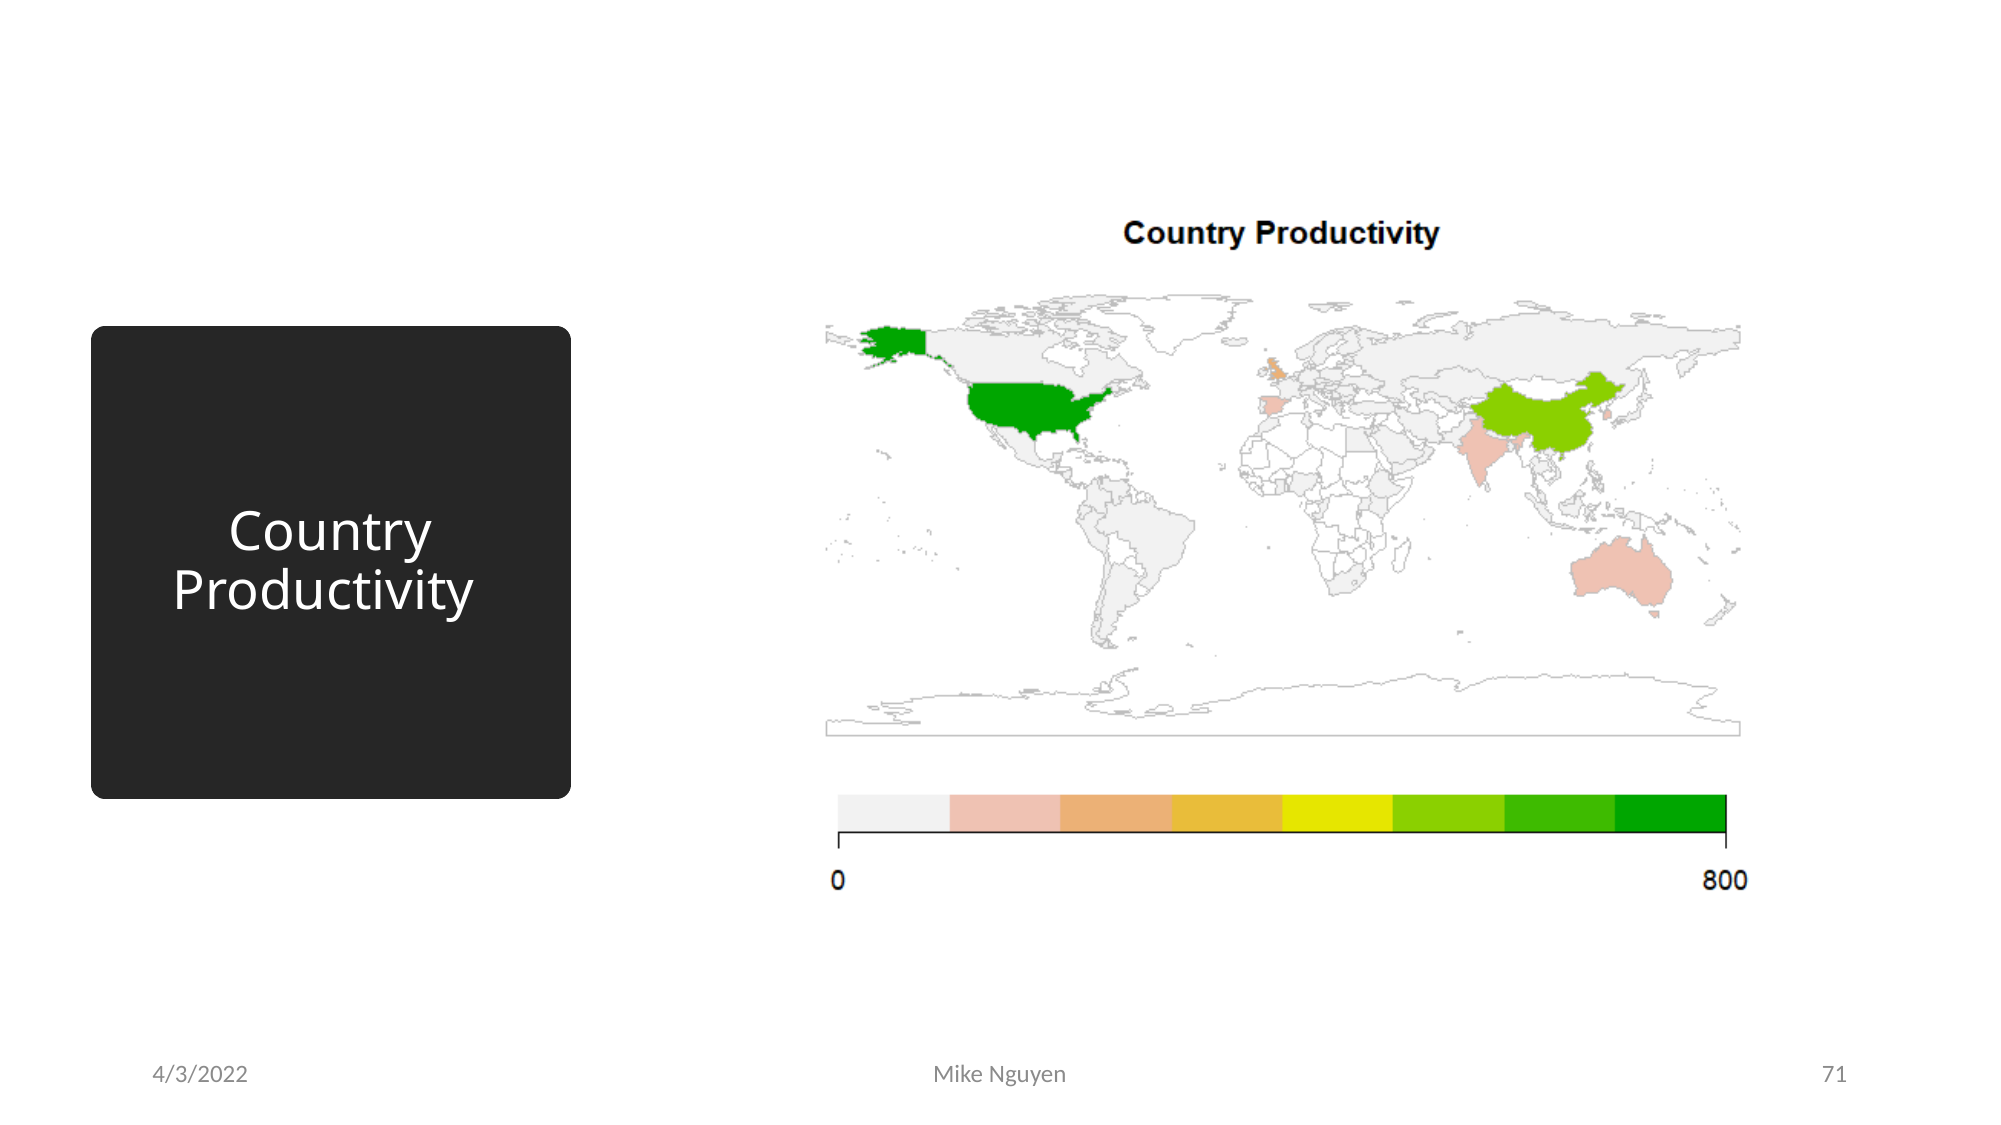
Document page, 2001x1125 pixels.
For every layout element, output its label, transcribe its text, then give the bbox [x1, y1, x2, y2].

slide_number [137, 1042, 588, 1103]
title Country Productivity [105, 340, 557, 785]
slide_number 71 [1412, 1042, 1863, 1103]
picture [662, 198, 1842, 927]
footer Mike Nguyen [662, 1042, 1338, 1103]
